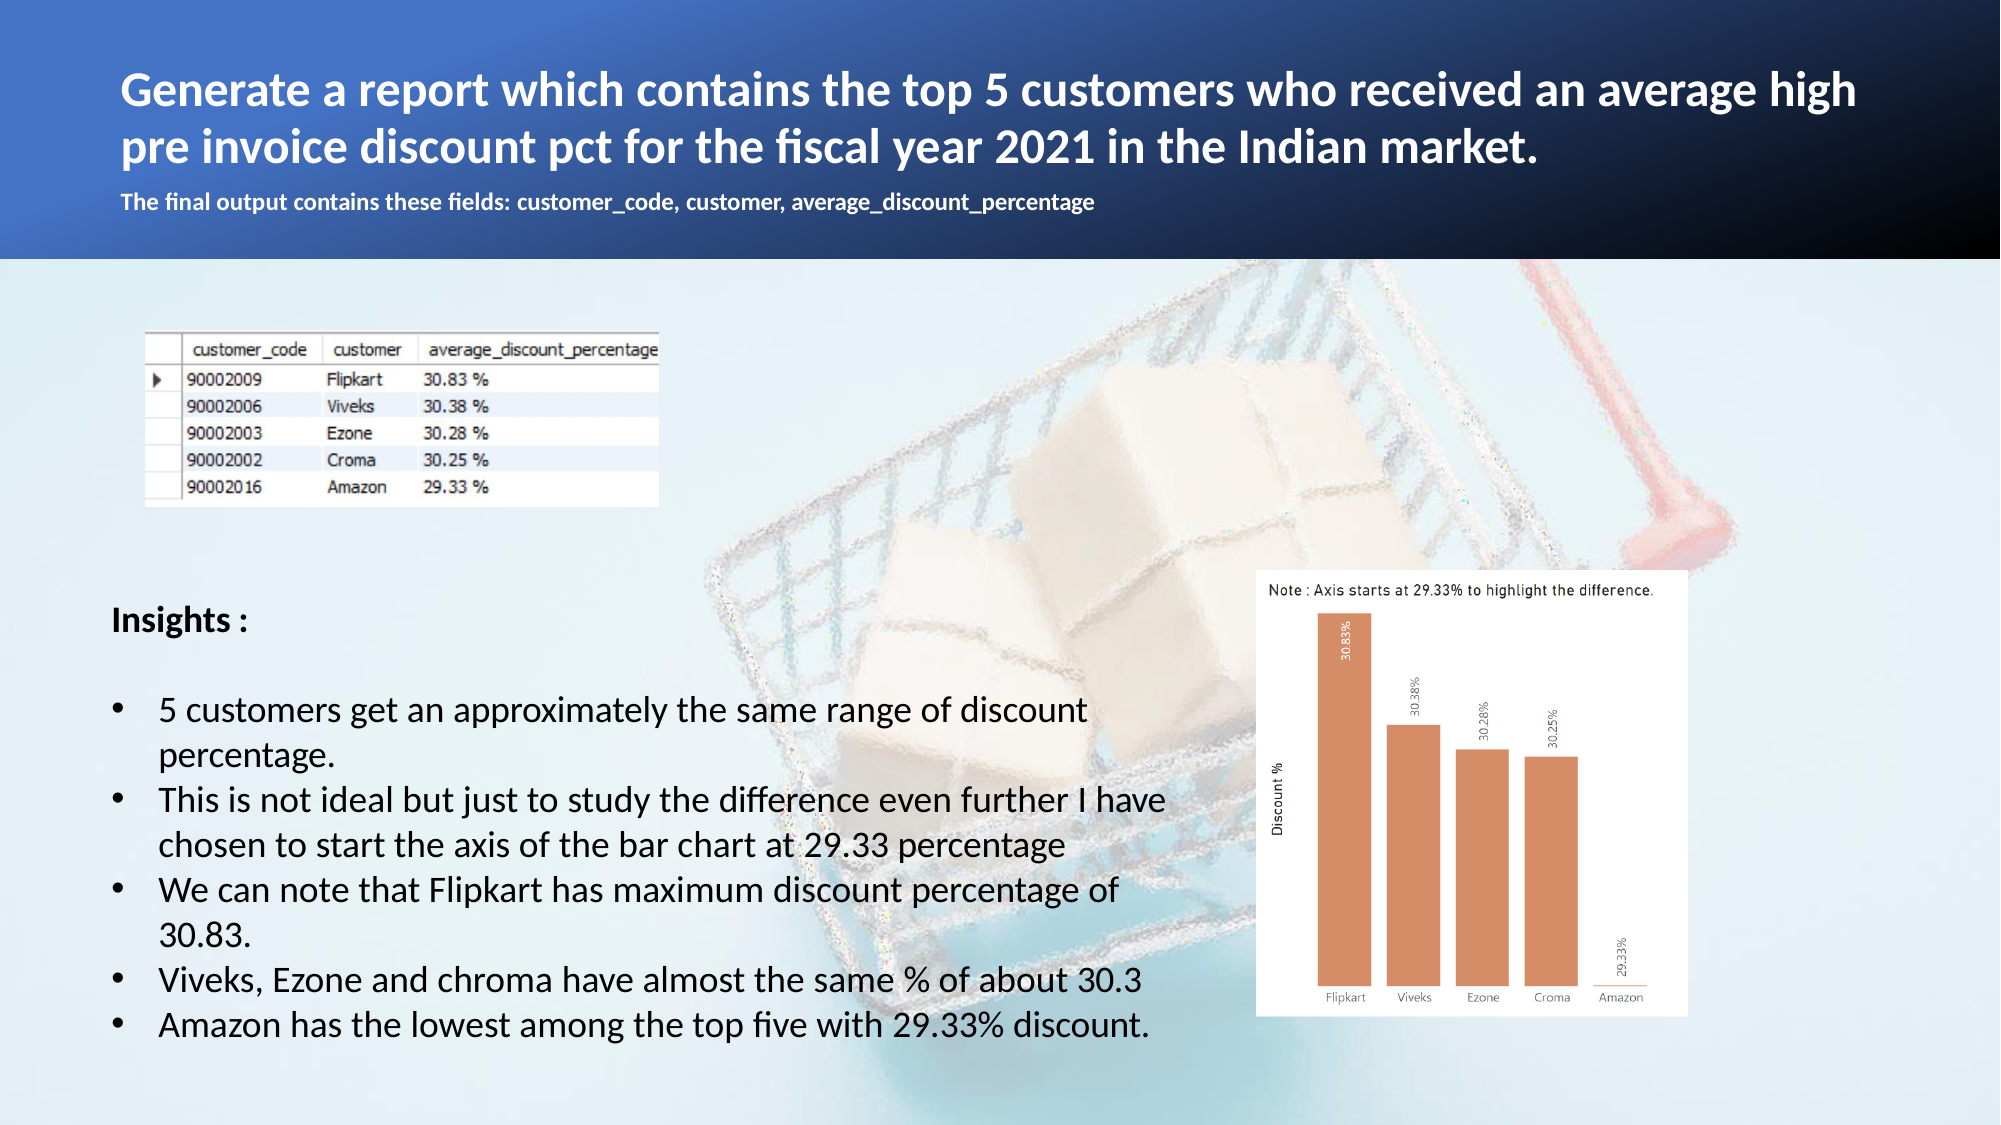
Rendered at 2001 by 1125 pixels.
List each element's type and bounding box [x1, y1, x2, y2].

text_box [145, 329, 1689, 1018]
text_box [0, 0, 2000, 1125]
